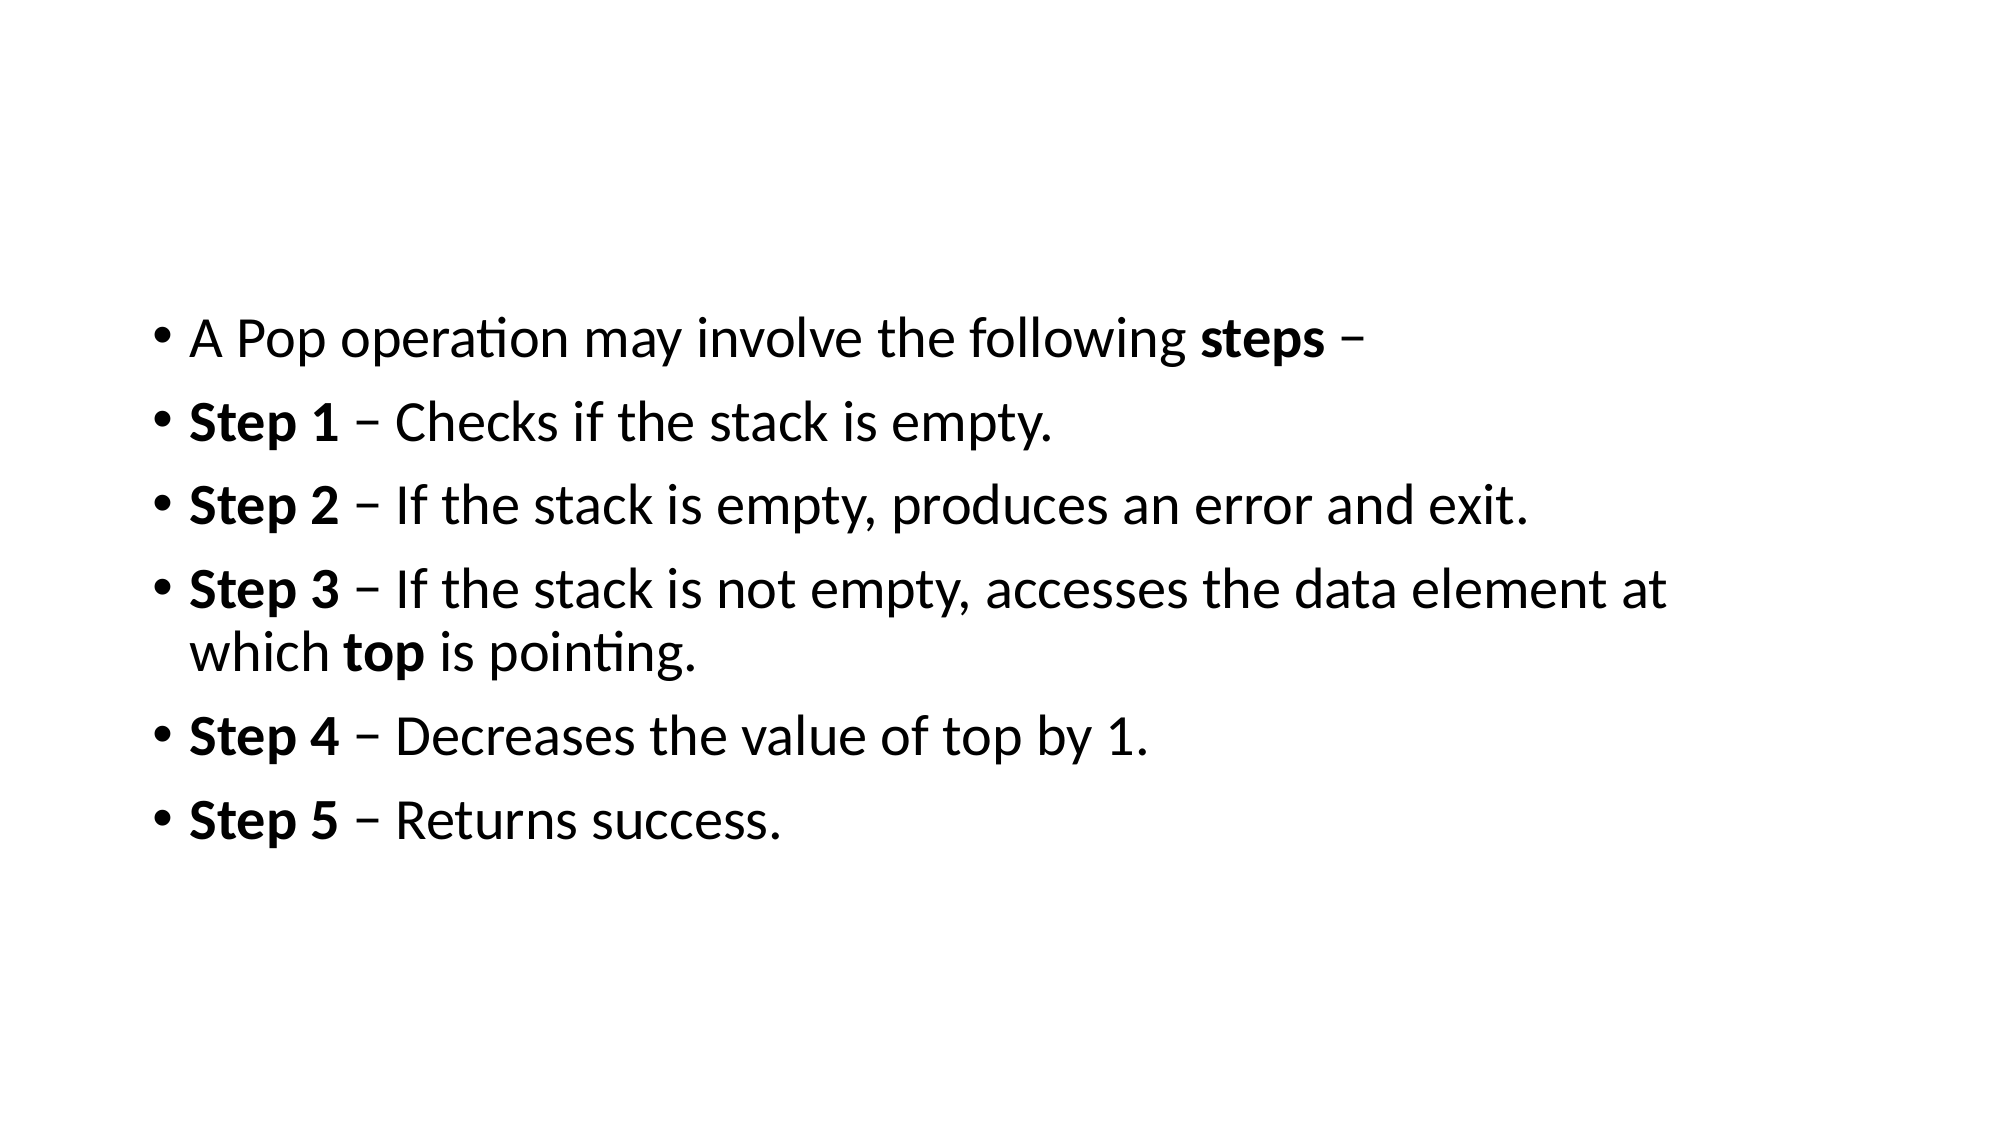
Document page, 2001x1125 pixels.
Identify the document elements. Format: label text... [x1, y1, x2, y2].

list A Pop operation may involve the following steps − Step 1 − Checks if the stack is empty. Step 2 − If the stack is empty, produces an error and exit. Step 3 − If the stack is not empty, accesses the data element at which top is pointing. Step 4 − Decreases the value of top by 1. Step 5 − Returns success. [137, 299, 1863, 1014]
